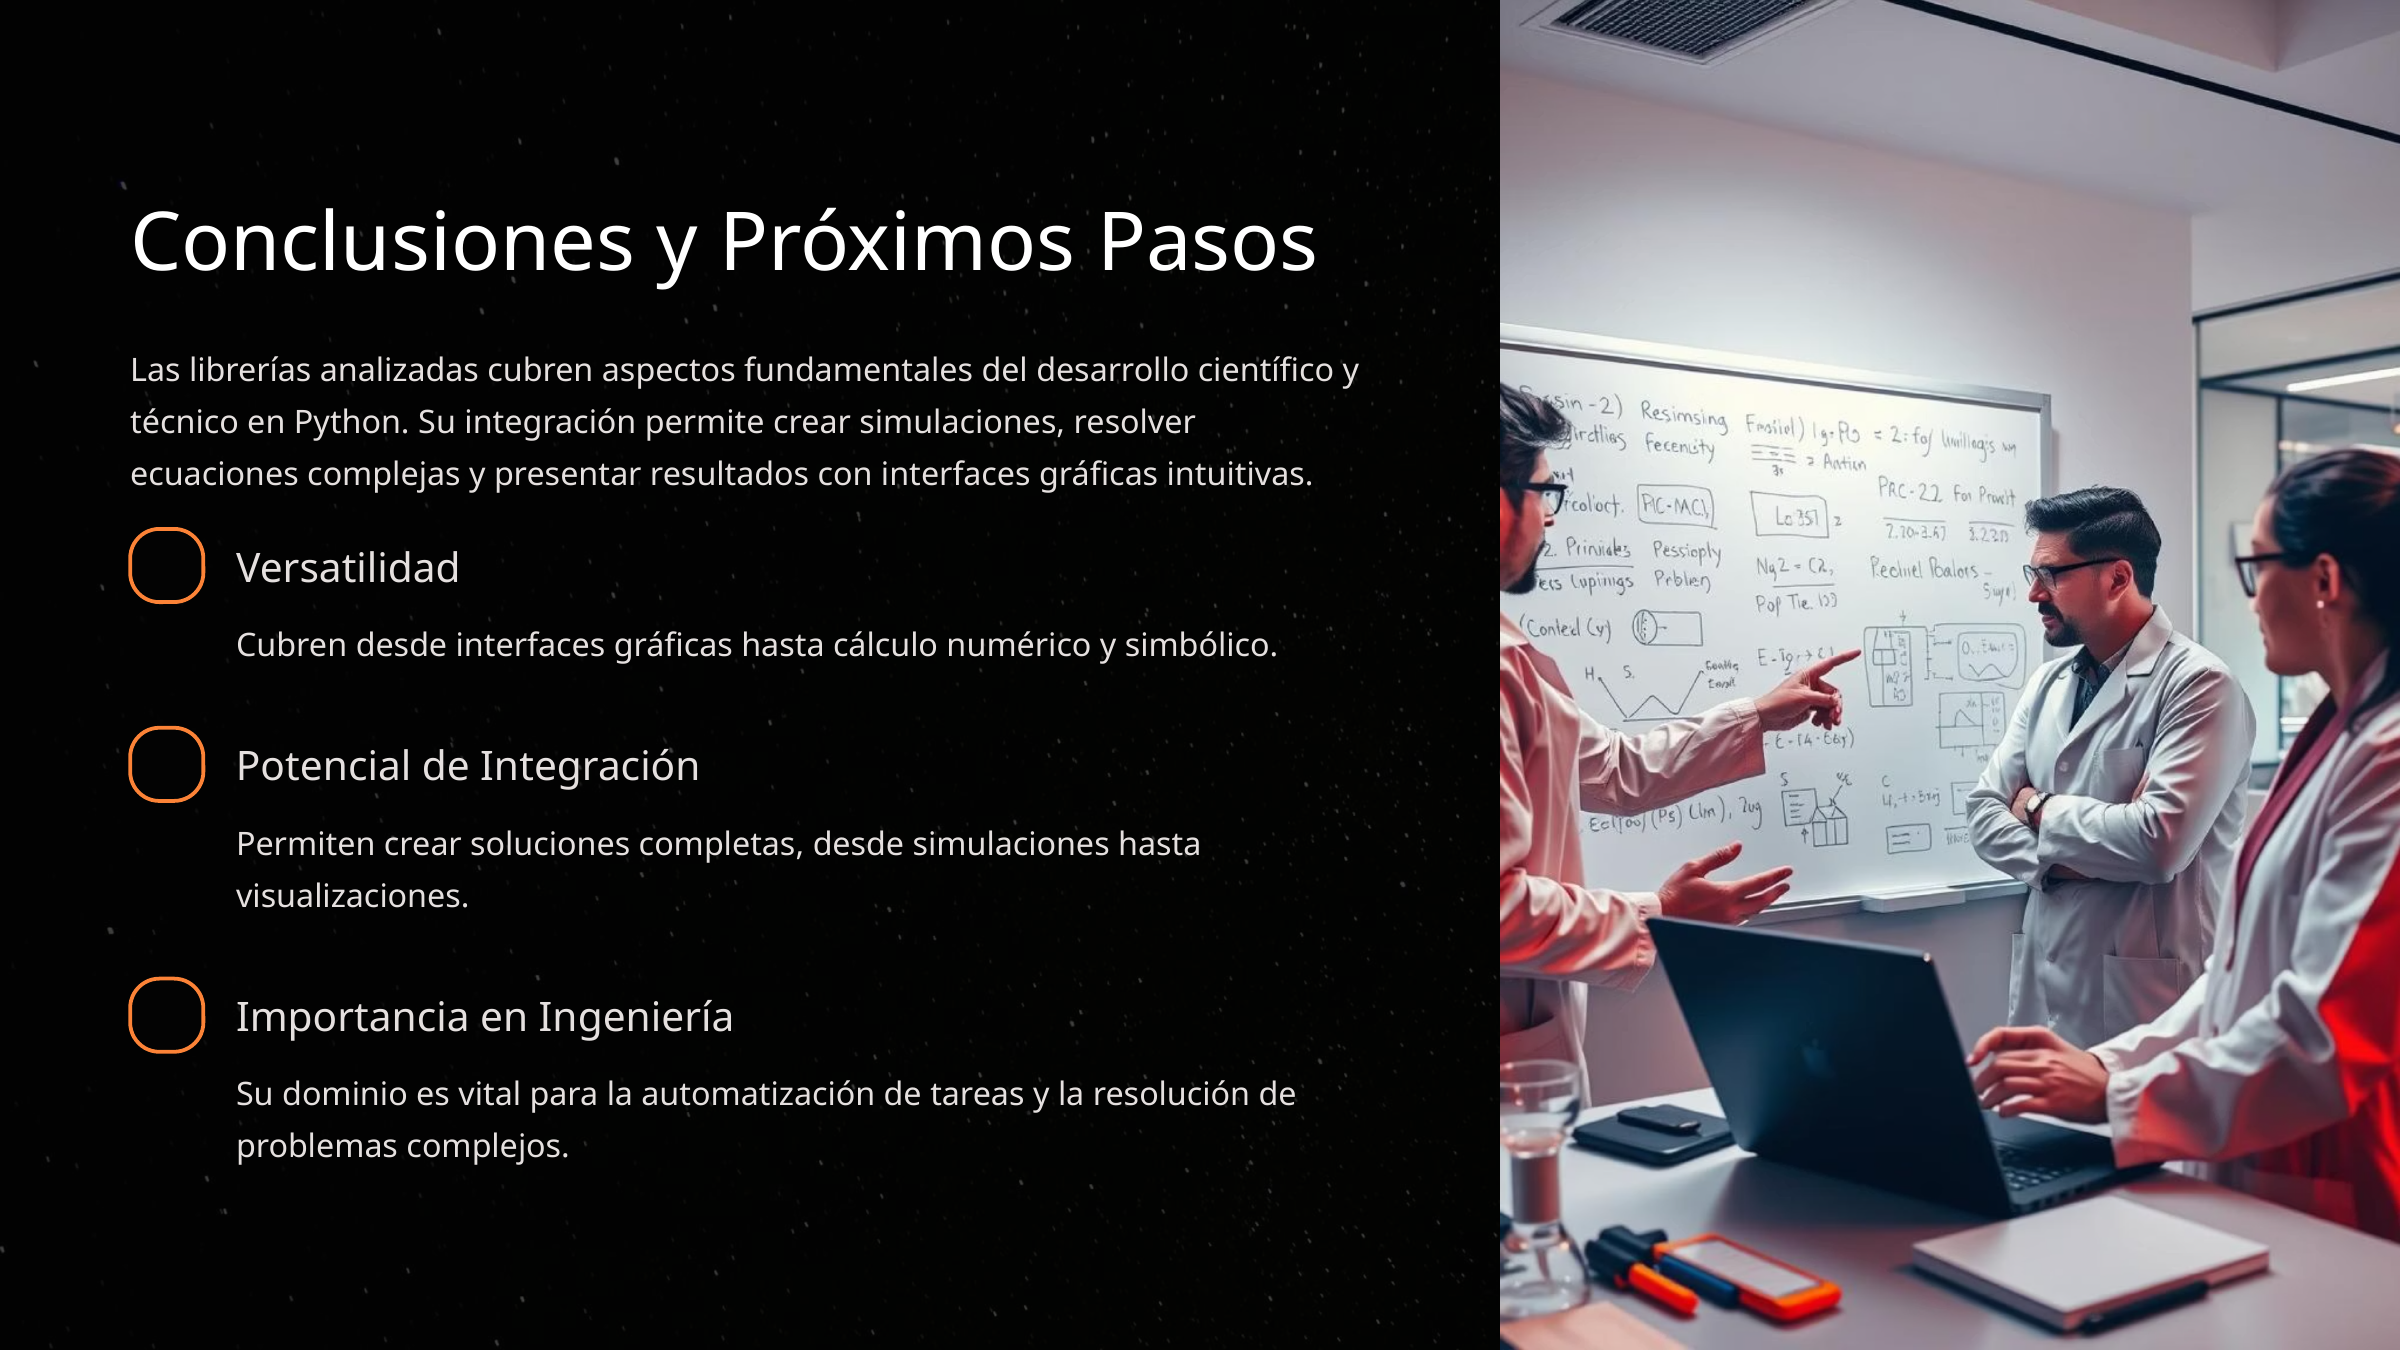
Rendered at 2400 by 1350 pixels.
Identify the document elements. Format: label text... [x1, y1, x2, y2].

text_box [130, 528, 204, 603]
text_box Importancia en Ingeniería [235, 989, 718, 1041]
picture [0, 0, 2400, 1350]
text_box Cubren desde interfaces gráficas hasta cálculo numérico y simbólico. [235, 610, 1370, 663]
text_box [130, 978, 204, 1052]
text_box Las librerías analizadas cubren aspectos fundamentales del desarrollo científico y técnico en Python. Su integración permite crear simulaciones, resolver ecuaciones complejas y presentar resultados con interfaces gráficas intuitivas. [130, 336, 1370, 493]
text_box Potencial de Integración [235, 738, 691, 790]
text_box Conclusiones y Próximos Pasos [130, 185, 1312, 288]
text_box Versatilidad [235, 540, 643, 591]
text_box Su dominio es vital para la automatización de tareas y la resolución de problemas complejos. [235, 1060, 1370, 1165]
text_box [130, 727, 204, 801]
text_box Permiten crear soluciones completas, desde simulaciones hasta visualizaciones. [235, 809, 1370, 914]
